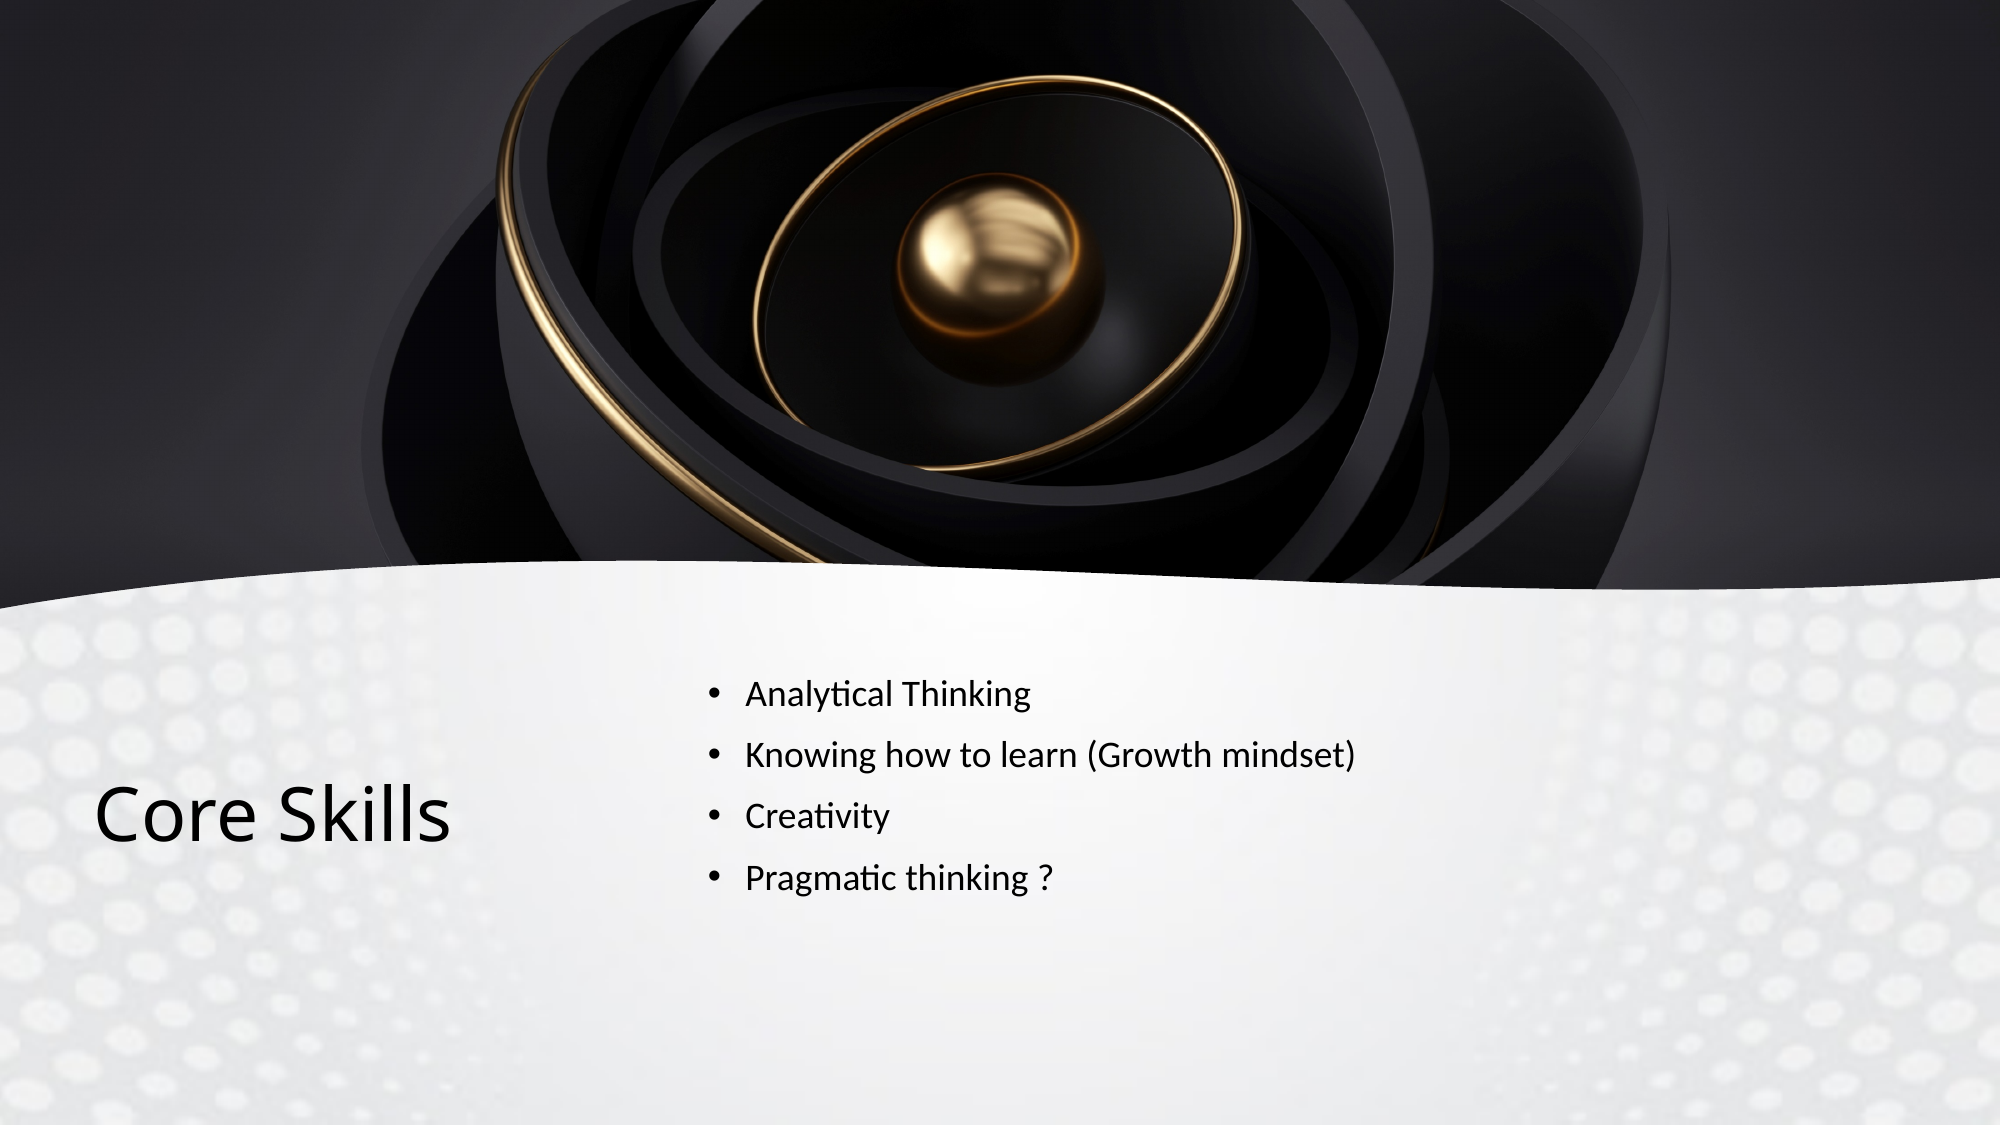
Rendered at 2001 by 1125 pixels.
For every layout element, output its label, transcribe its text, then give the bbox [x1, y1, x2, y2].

title Core Skills [78, 615, 619, 1018]
list Analytical Thinking Knowing how to learn (Growth mindset) Creativity Pragmatic thinking ? [692, 615, 1921, 1018]
picture [0, 0, 2000, 1125]
